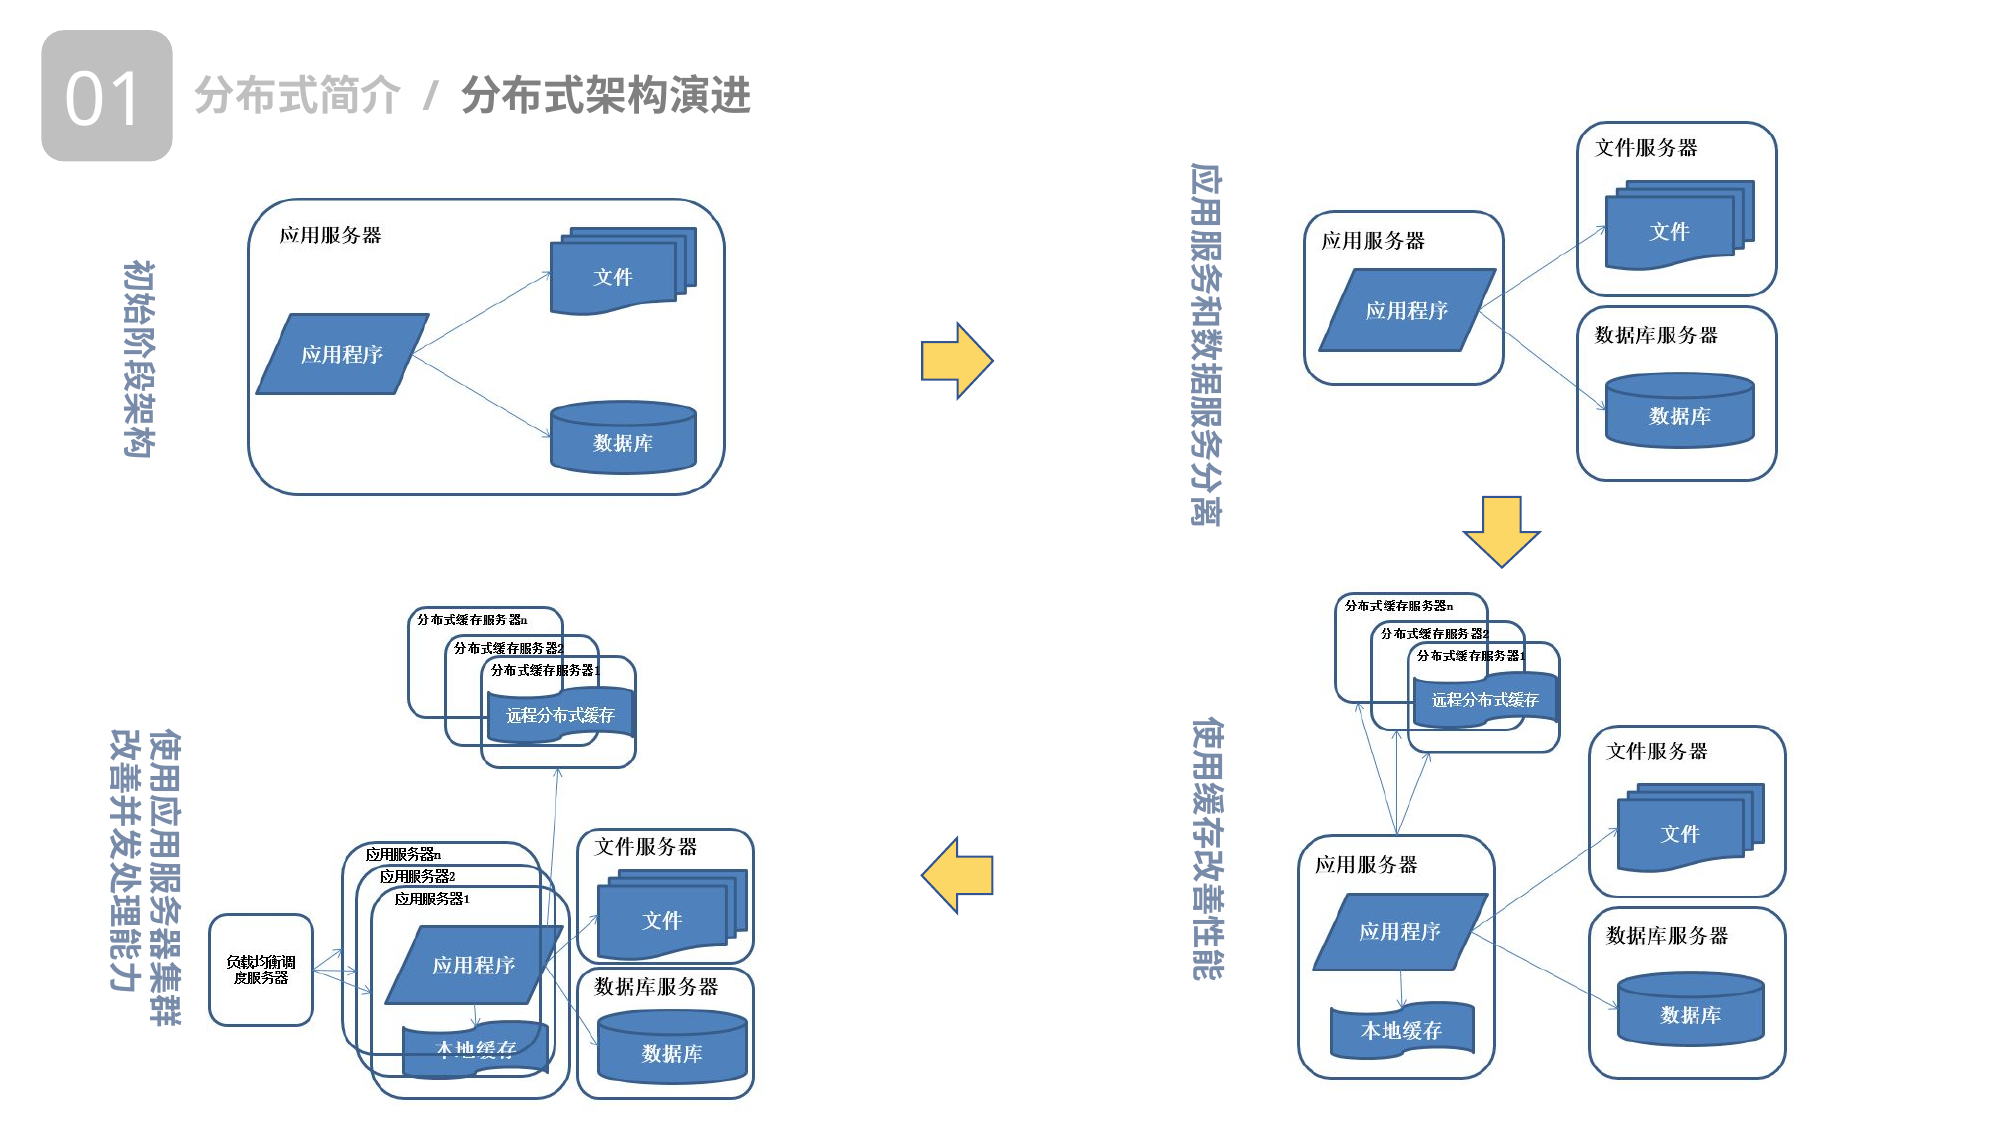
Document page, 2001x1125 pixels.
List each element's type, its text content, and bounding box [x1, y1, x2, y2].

text_box 初始阶段架构 [97, 244, 168, 552]
text_box 01 [41, 30, 173, 162]
text_box 使用缓存改善性能 [1166, 701, 1238, 1035]
text_box 应用服务和数据服务分离 [1164, 147, 1236, 602]
picture [240, 159, 732, 509]
picture [1291, 95, 1788, 493]
text_box [921, 320, 995, 401]
picture [1289, 586, 1794, 1090]
text_box 使用应用服务器集群改善并发处理能力 [83, 713, 195, 1047]
picture [206, 583, 766, 1116]
text_box [920, 835, 994, 916]
text_box [1461, 495, 1543, 569]
text_box 分布式简介 / 分布式架构演进 [194, 35, 958, 138]
